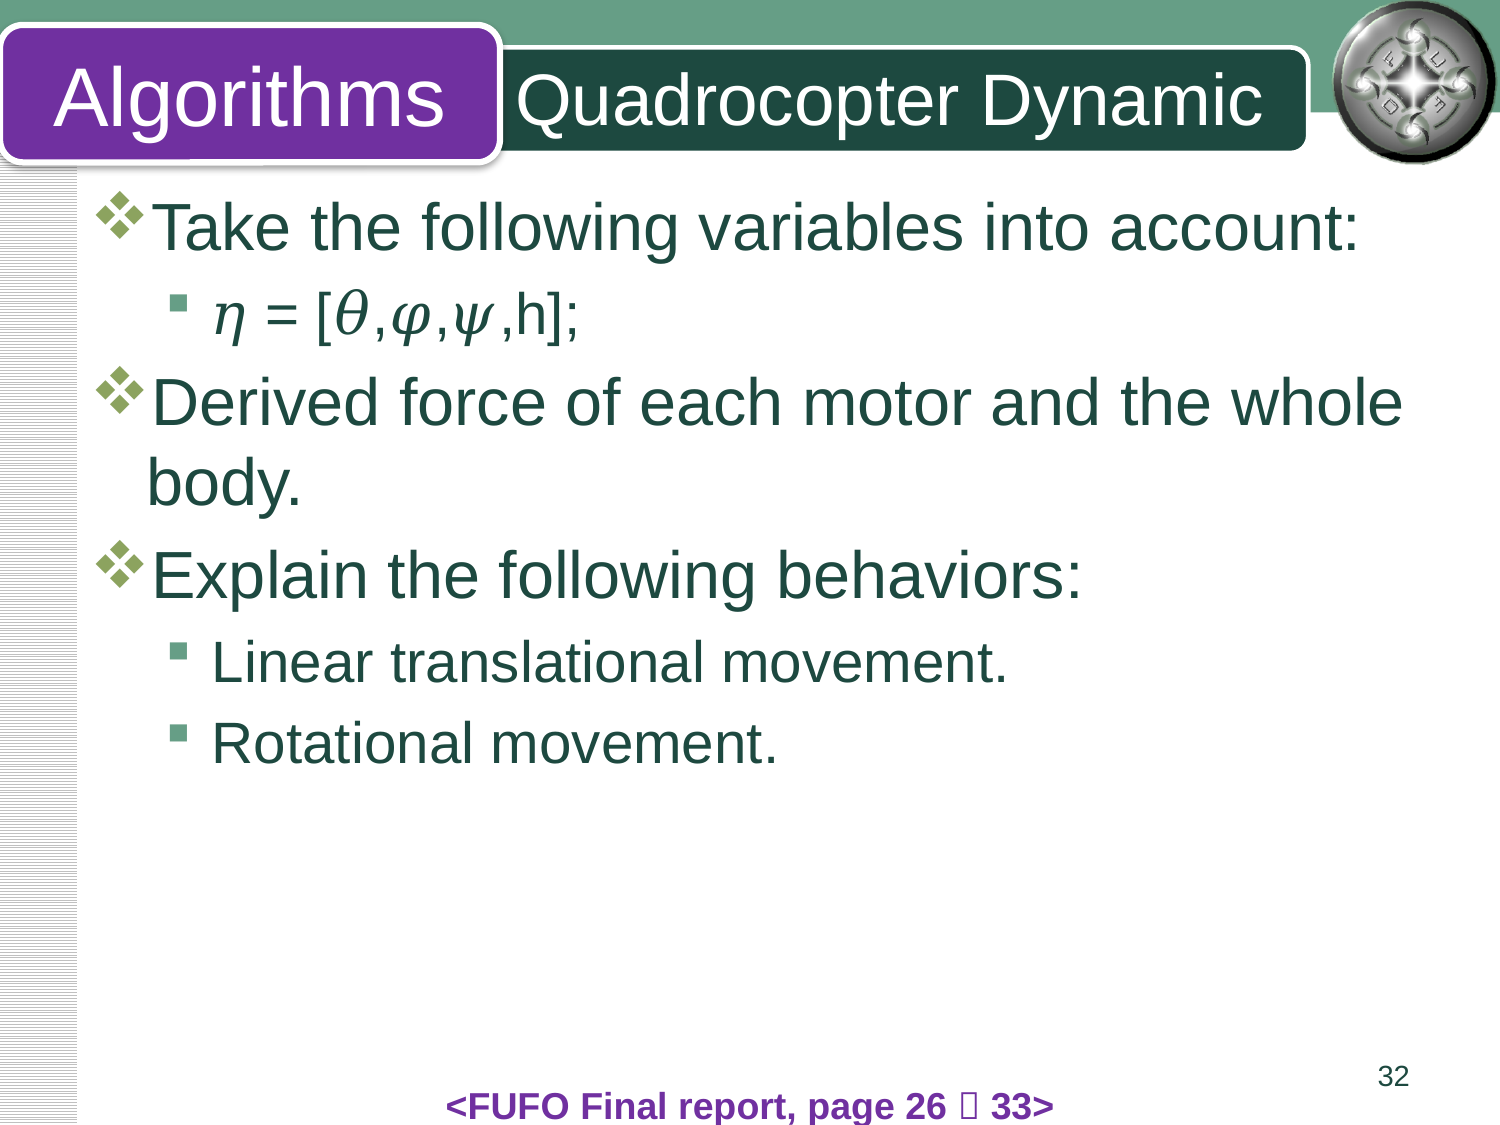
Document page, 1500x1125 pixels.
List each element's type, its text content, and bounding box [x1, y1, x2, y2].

slide_number 32 [1074, 1049, 1426, 1103]
list Take the following variables into account: 𝜂 = [𝜃,𝜑,𝜓,h]; Derived force of each motor and the whole body. Explain the following behaviors: Linear translational movement. Rotational movement. <FUFO Final report, page 26  33> [74, 176, 1426, 1001]
title Quadrocopter Dynamic [508, 49, 1307, 143]
picture [1312, 0, 1500, 201]
text_box Algorithms [0, 21, 504, 166]
